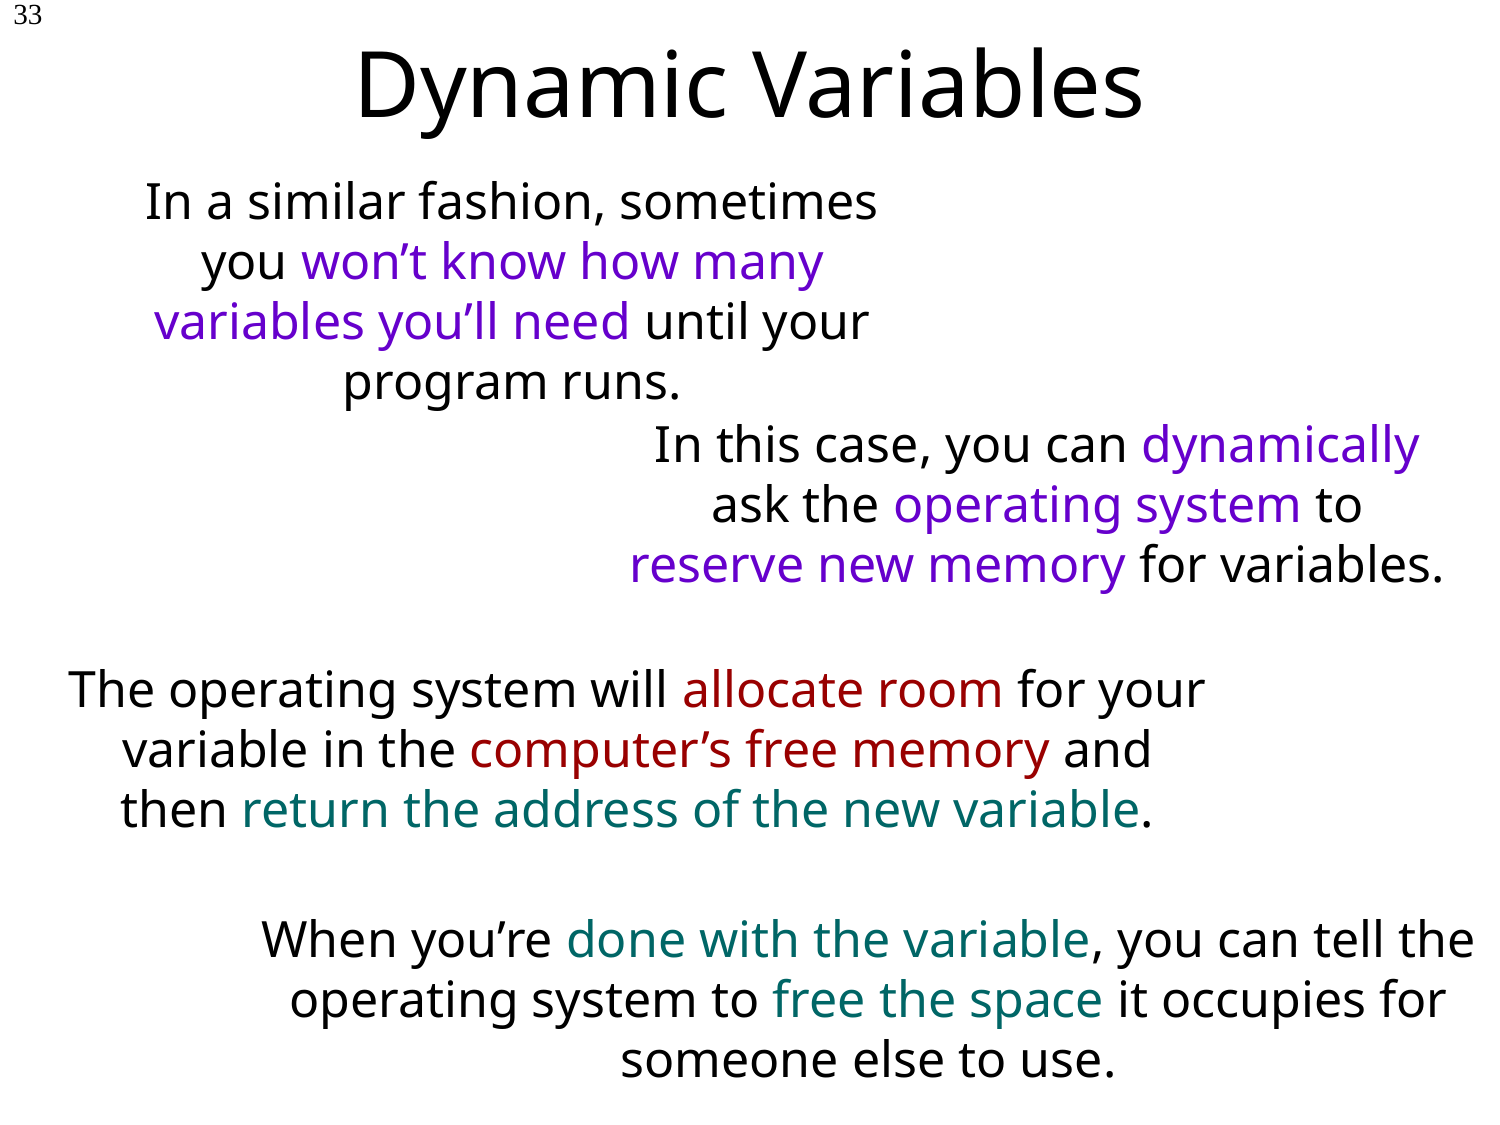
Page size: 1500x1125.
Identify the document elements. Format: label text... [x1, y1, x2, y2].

text_box When you’re done with the variable, you can tell the operating system to free the space it occupies for someone else to use. [237, 899, 1500, 1095]
text_box In this case, you can dynamically ask the operating system to reserve new memory for variables. [612, 405, 1463, 600]
text_box In a similar fashion, sometimes you won’t know how many variables you’ll need until your program runs. [87, 162, 938, 418]
title Dynamic Variables [112, 0, 1388, 175]
slide_number 33 [0, 0, 58, 63]
text_box The operating system will allocate room for your variable in the computer’s free memory and then return the address of the new variable. [50, 649, 1225, 845]
